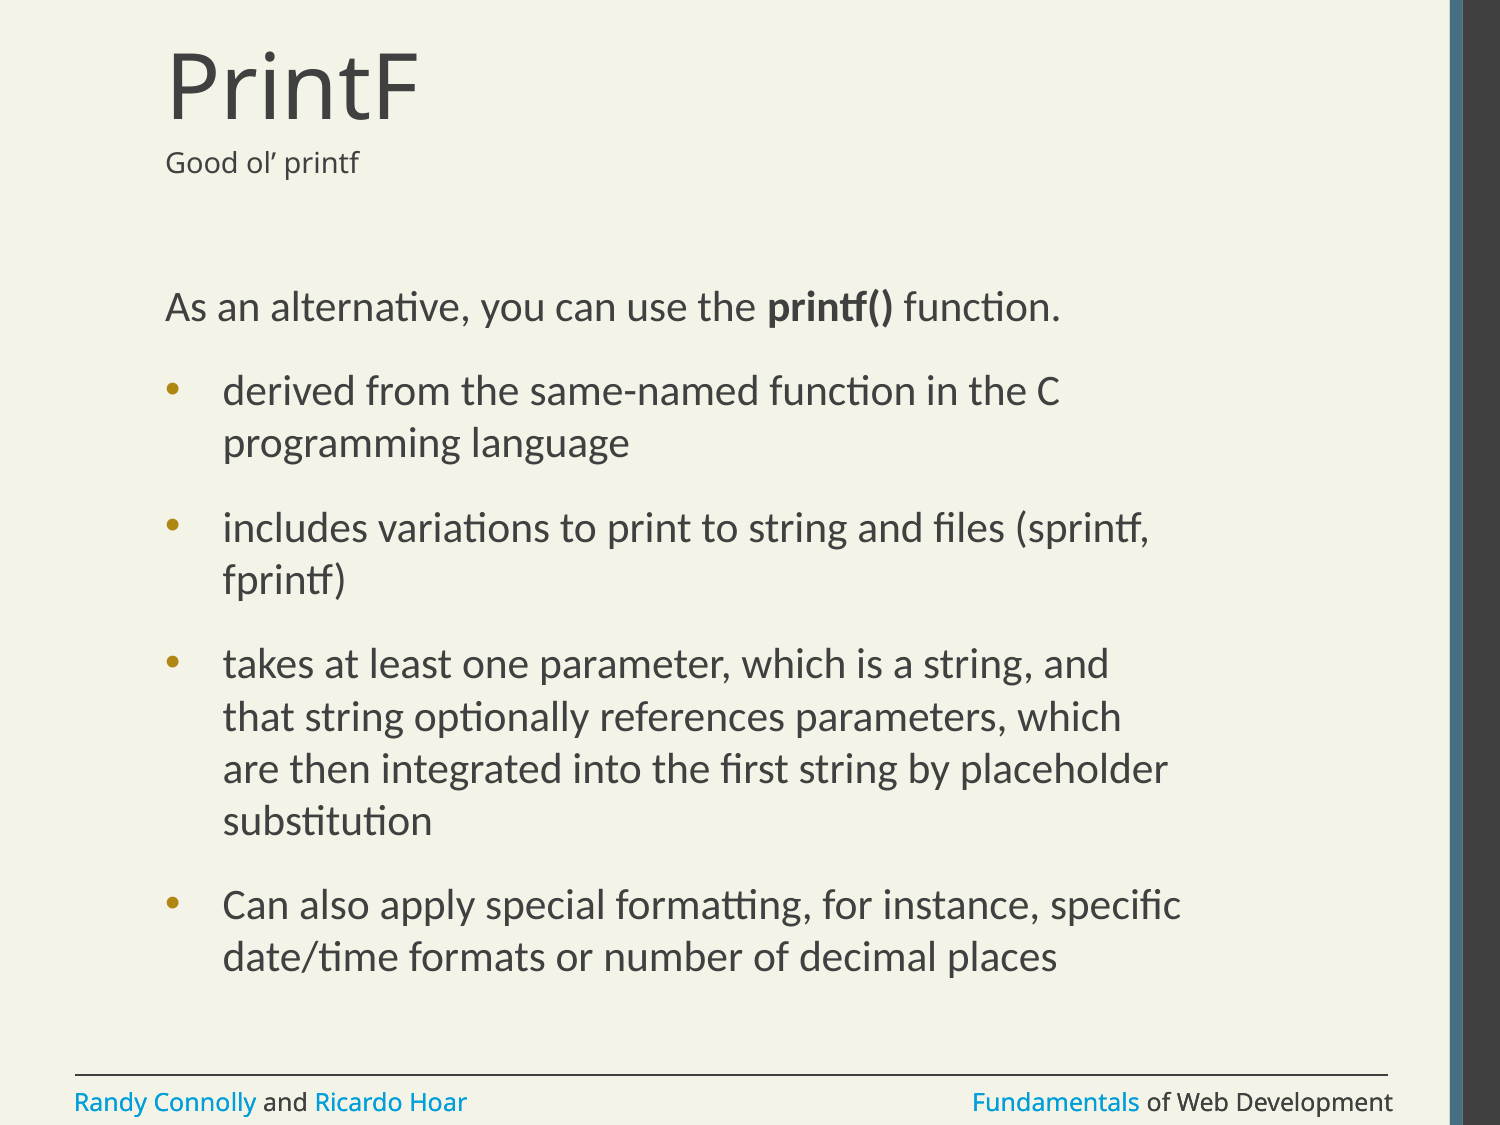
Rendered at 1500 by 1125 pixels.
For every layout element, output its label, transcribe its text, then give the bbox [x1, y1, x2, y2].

list Good ol’ printf [150, 137, 1200, 188]
list As an alternative, you can use the printf() function. derived from the same-named function in the C programming language includes variations to print to string and files (sprintf, fprintf) takes at least one parameter, which is a string, and that string optionally references parameters, which are then integrated into the first string by placeholder substitution Can also apply special formatting, for instance, specific date/time formats or number of decimal places [150, 270, 1200, 1013]
title PrintF [150, 20, 1425, 188]
